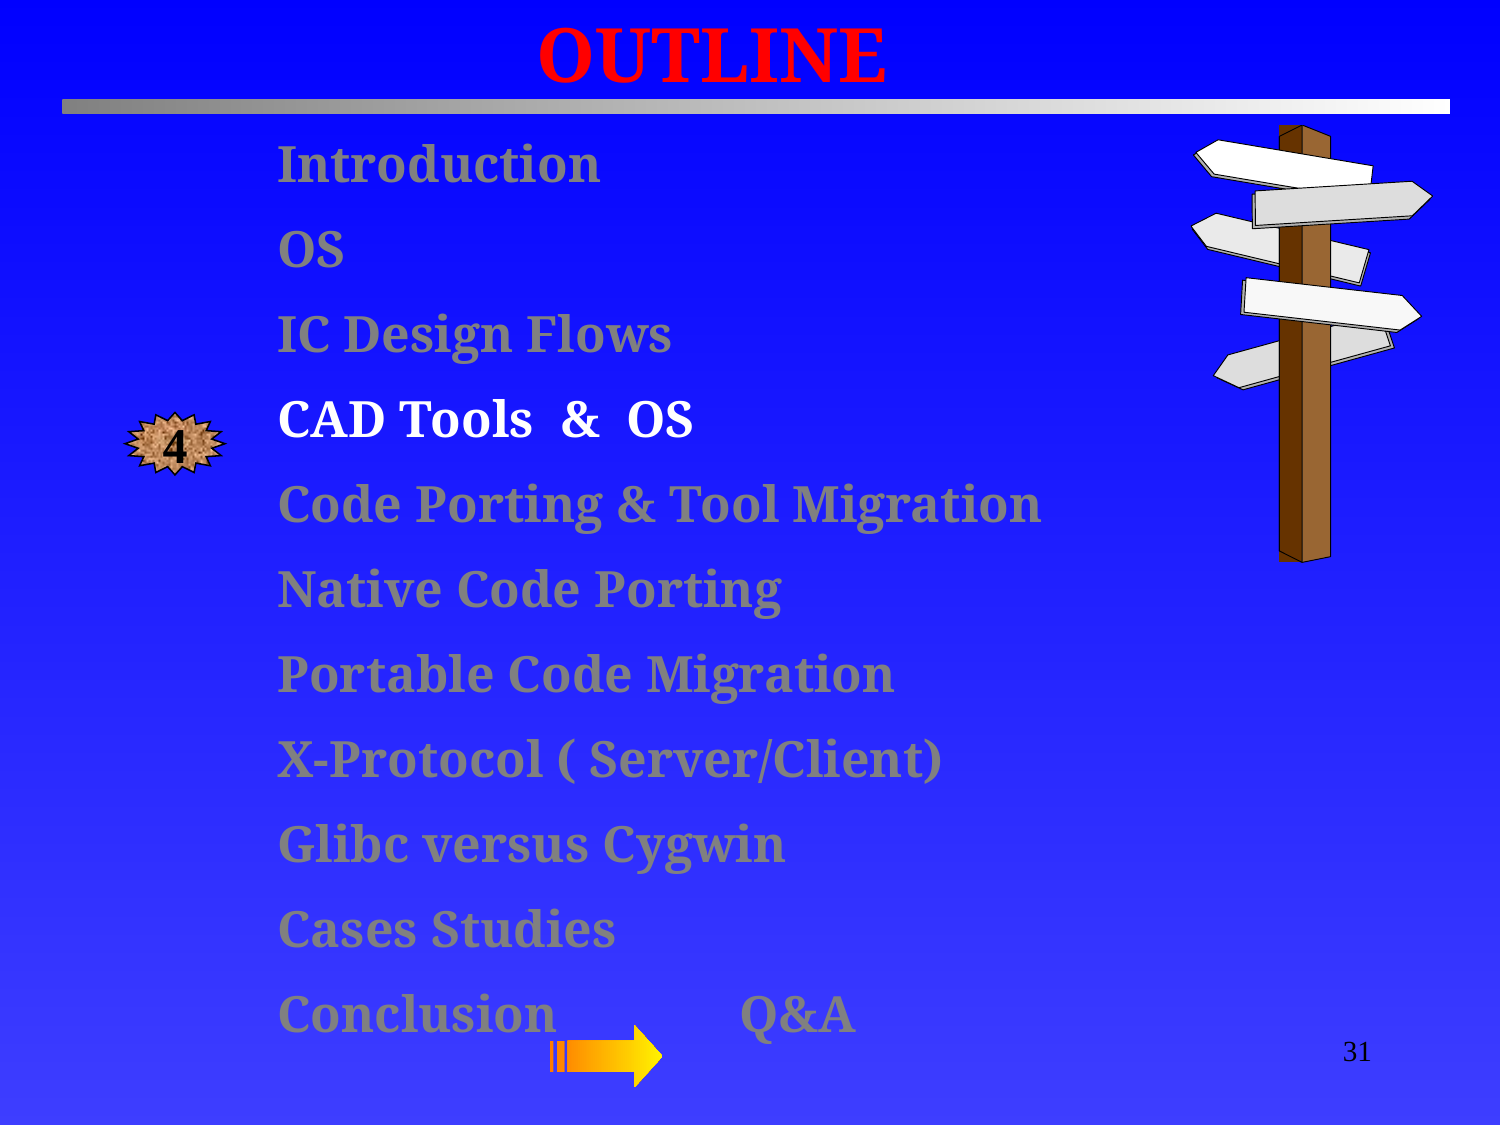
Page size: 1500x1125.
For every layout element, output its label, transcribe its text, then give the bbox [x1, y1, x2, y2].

text_box OUTLINE [187, 0, 1238, 99]
text_box 4 [125, 412, 226, 475]
text_box [567, 1024, 663, 1088]
text_box [549, 1040, 554, 1072]
text_box [62, 99, 1450, 114]
text_box [557, 1040, 565, 1072]
slide_number 31 [1074, 1025, 1388, 1100]
picture [1190, 124, 1433, 563]
text_box Introduction OS IC Design Flows CAD Tools & OS Code Porting & Tool Migration Native Code Porting Portable Code Migration X-Protocol ( Server/Client) Glibc versus Cygwin Cases Studies Conclusion Q&A [262, 124, 1113, 1050]
